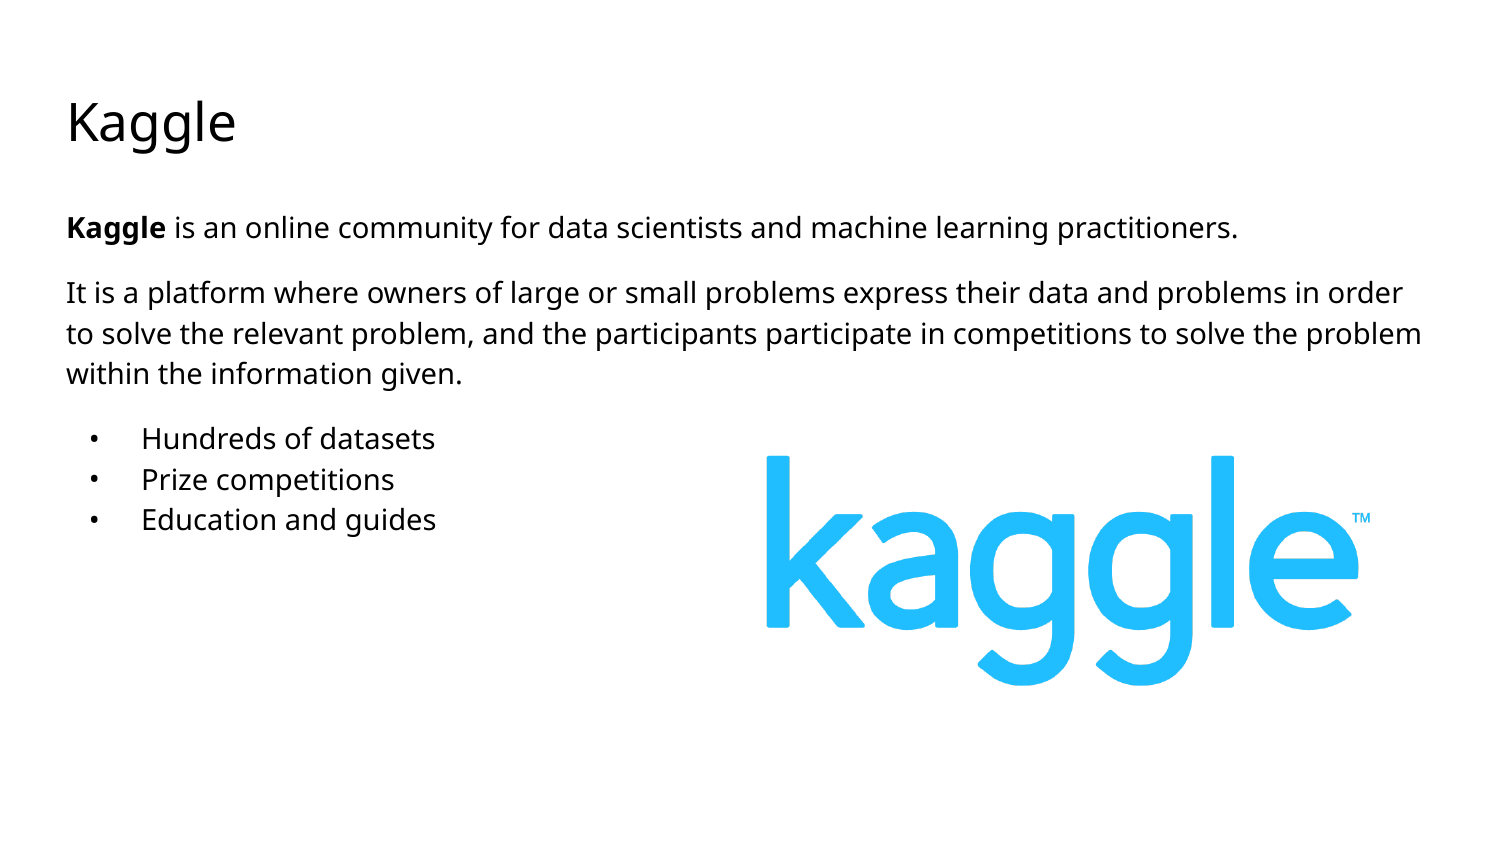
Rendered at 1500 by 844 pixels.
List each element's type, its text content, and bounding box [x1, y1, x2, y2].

picture [718, 407, 1408, 721]
title Kaggle [51, 72, 1449, 167]
list Kaggle is an online community for data scientists and machine learning practitioners. It is a platform where owners of large or small problems express their data and problems in order to solve the relevant problem, and the participants participate in competitions to solve the problem within the information given. Hundreds of datasets Prize competitions Education and guides [51, 189, 1449, 750]
